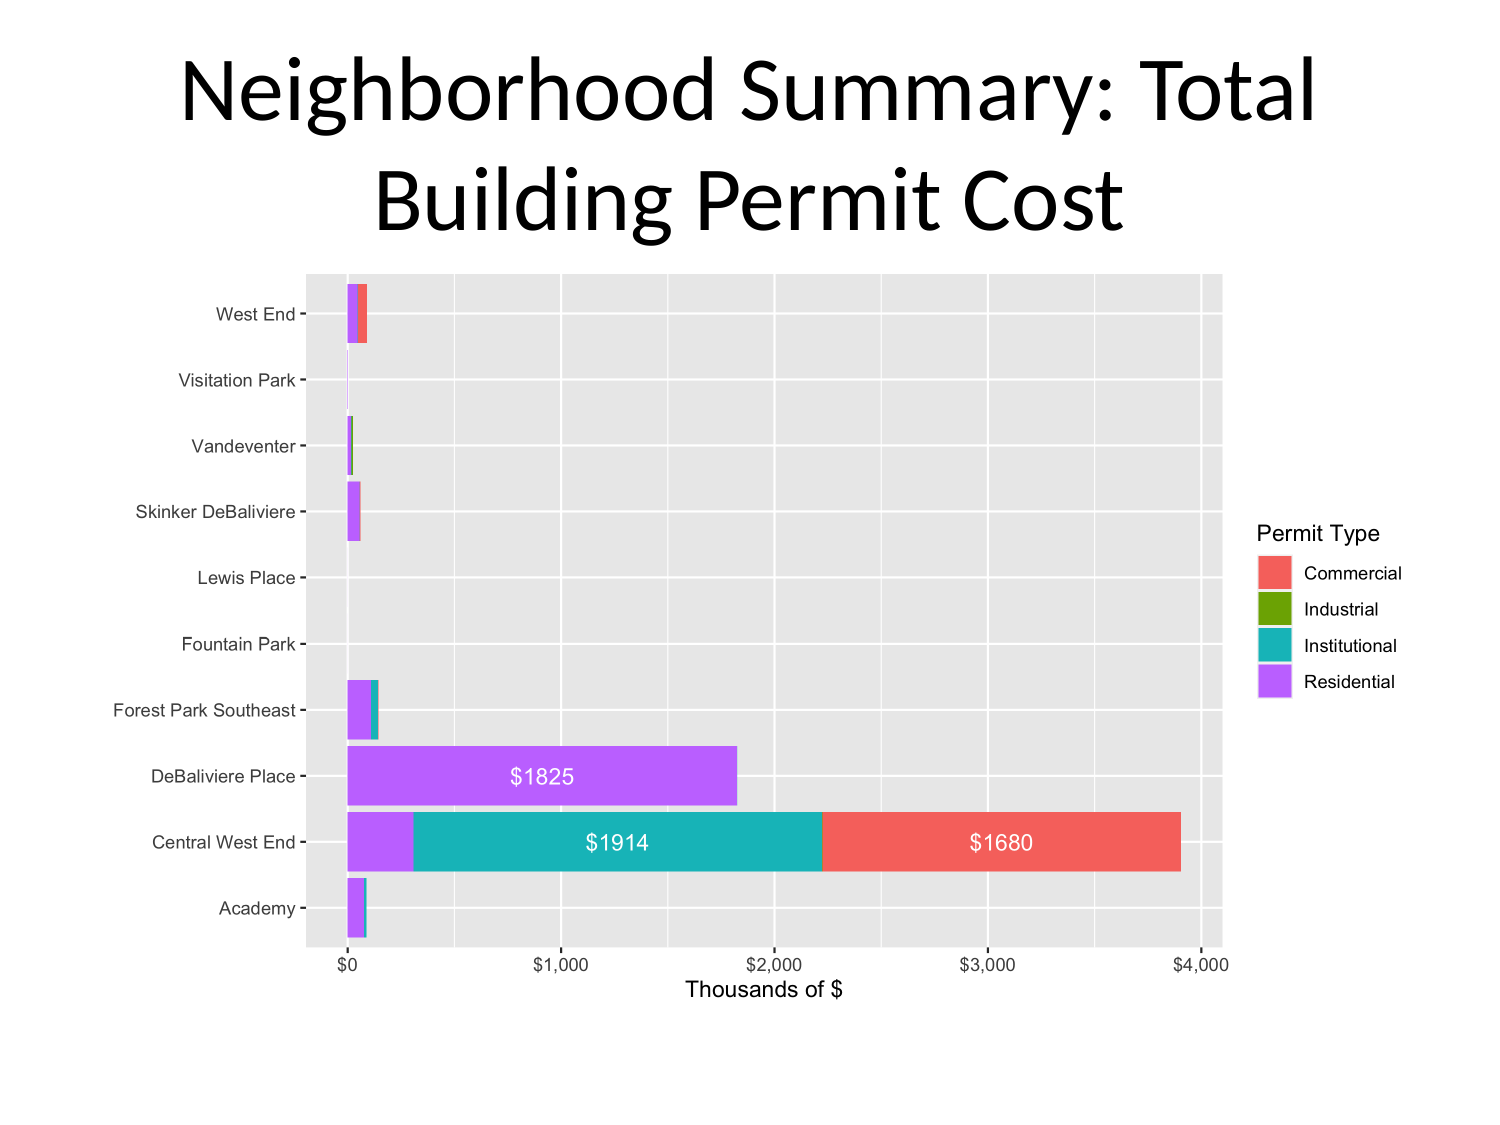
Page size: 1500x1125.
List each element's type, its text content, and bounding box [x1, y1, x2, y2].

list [74, 262, 1426, 1013]
title Neighborhood Summary: Total Building Permit Cost [75, 45, 1425, 233]
